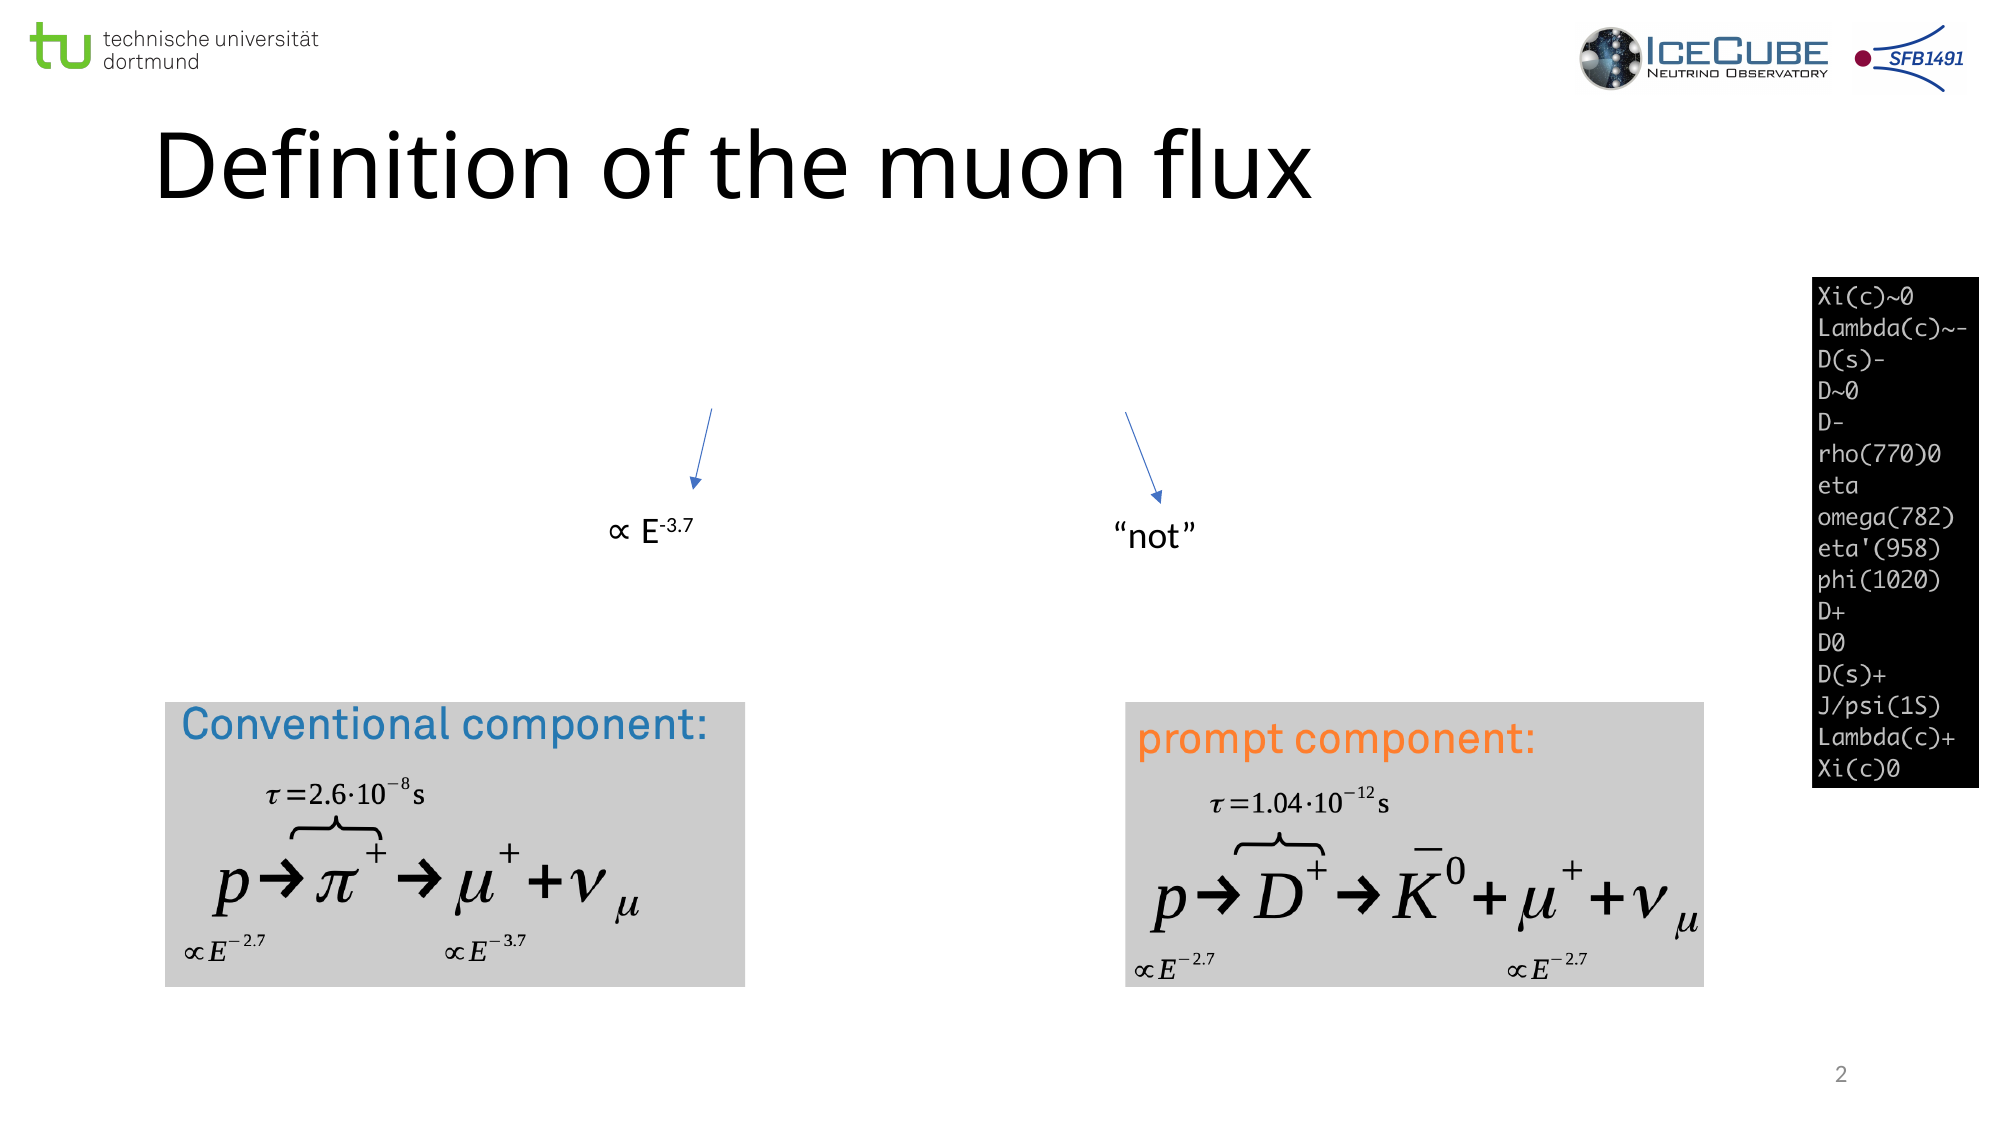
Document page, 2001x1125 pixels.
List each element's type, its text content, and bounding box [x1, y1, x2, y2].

picture [23, 15, 325, 76]
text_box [1125, 412, 1161, 504]
title Definition of the muon flux [137, 59, 1863, 278]
picture [1575, 22, 1832, 95]
picture [1852, 22, 1967, 95]
slide_number 2 [1412, 1042, 1863, 1103]
picture [1125, 702, 1718, 987]
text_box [692, 408, 712, 490]
picture [164, 702, 746, 987]
picture [1812, 277, 1979, 788]
